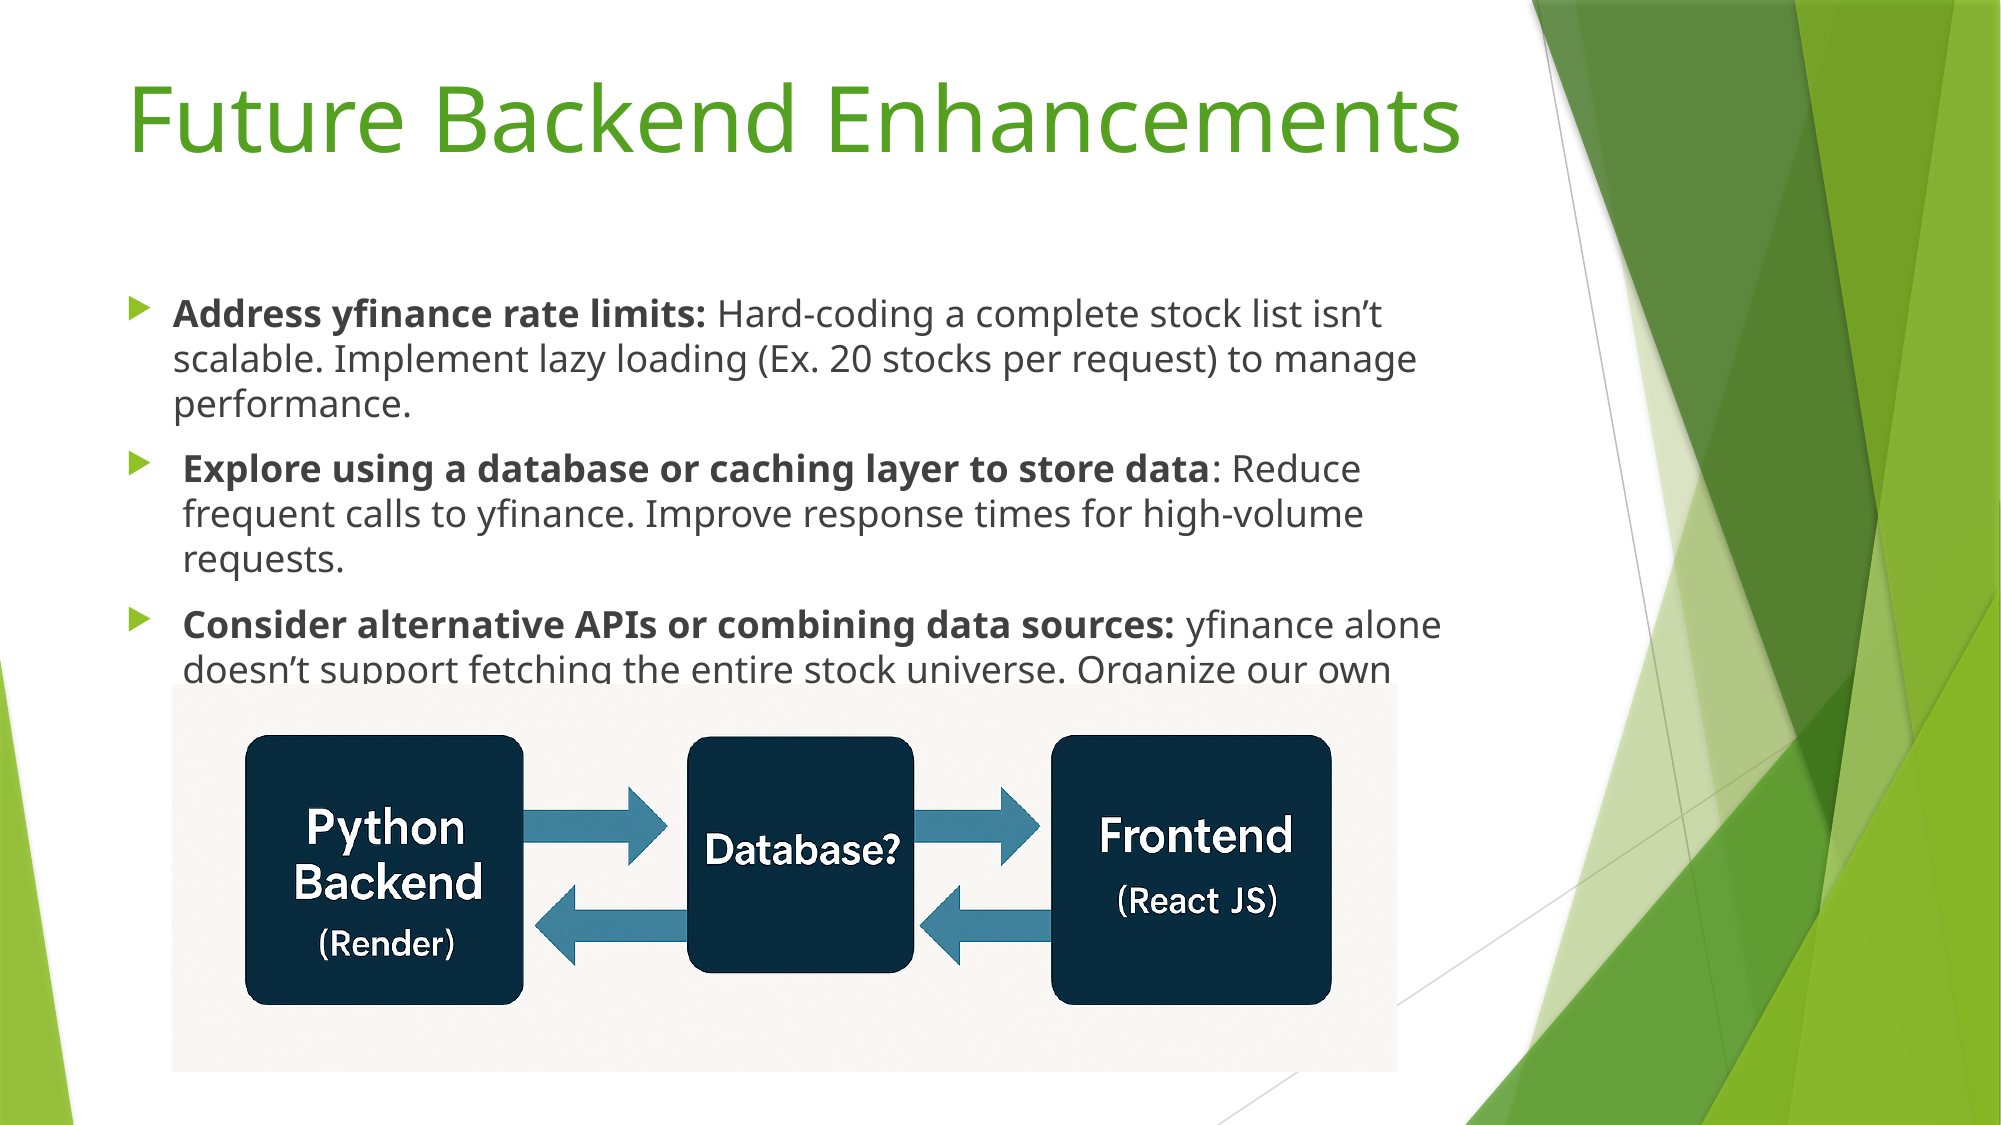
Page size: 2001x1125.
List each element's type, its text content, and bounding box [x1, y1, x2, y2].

title Future Backend Enhancements [111, 52, 1522, 236]
picture [171, 683, 1398, 1073]
list Address yfinance rate limits: Hard-coding a complete stock list isn’t scalable. Implement lazy loading (Ex. 20 stocks per request) to manage performance. Explore using a database or caching layer to store data: Reduce frequent calls to yfinance. Improve response times for high-volume requests. Consider alternative APIs or combining data sources: yfinance alone doesn’t support fetching the entire stock universe. Organize our own database to maintain a comprehensive ticker list. [111, 281, 1522, 1088]
